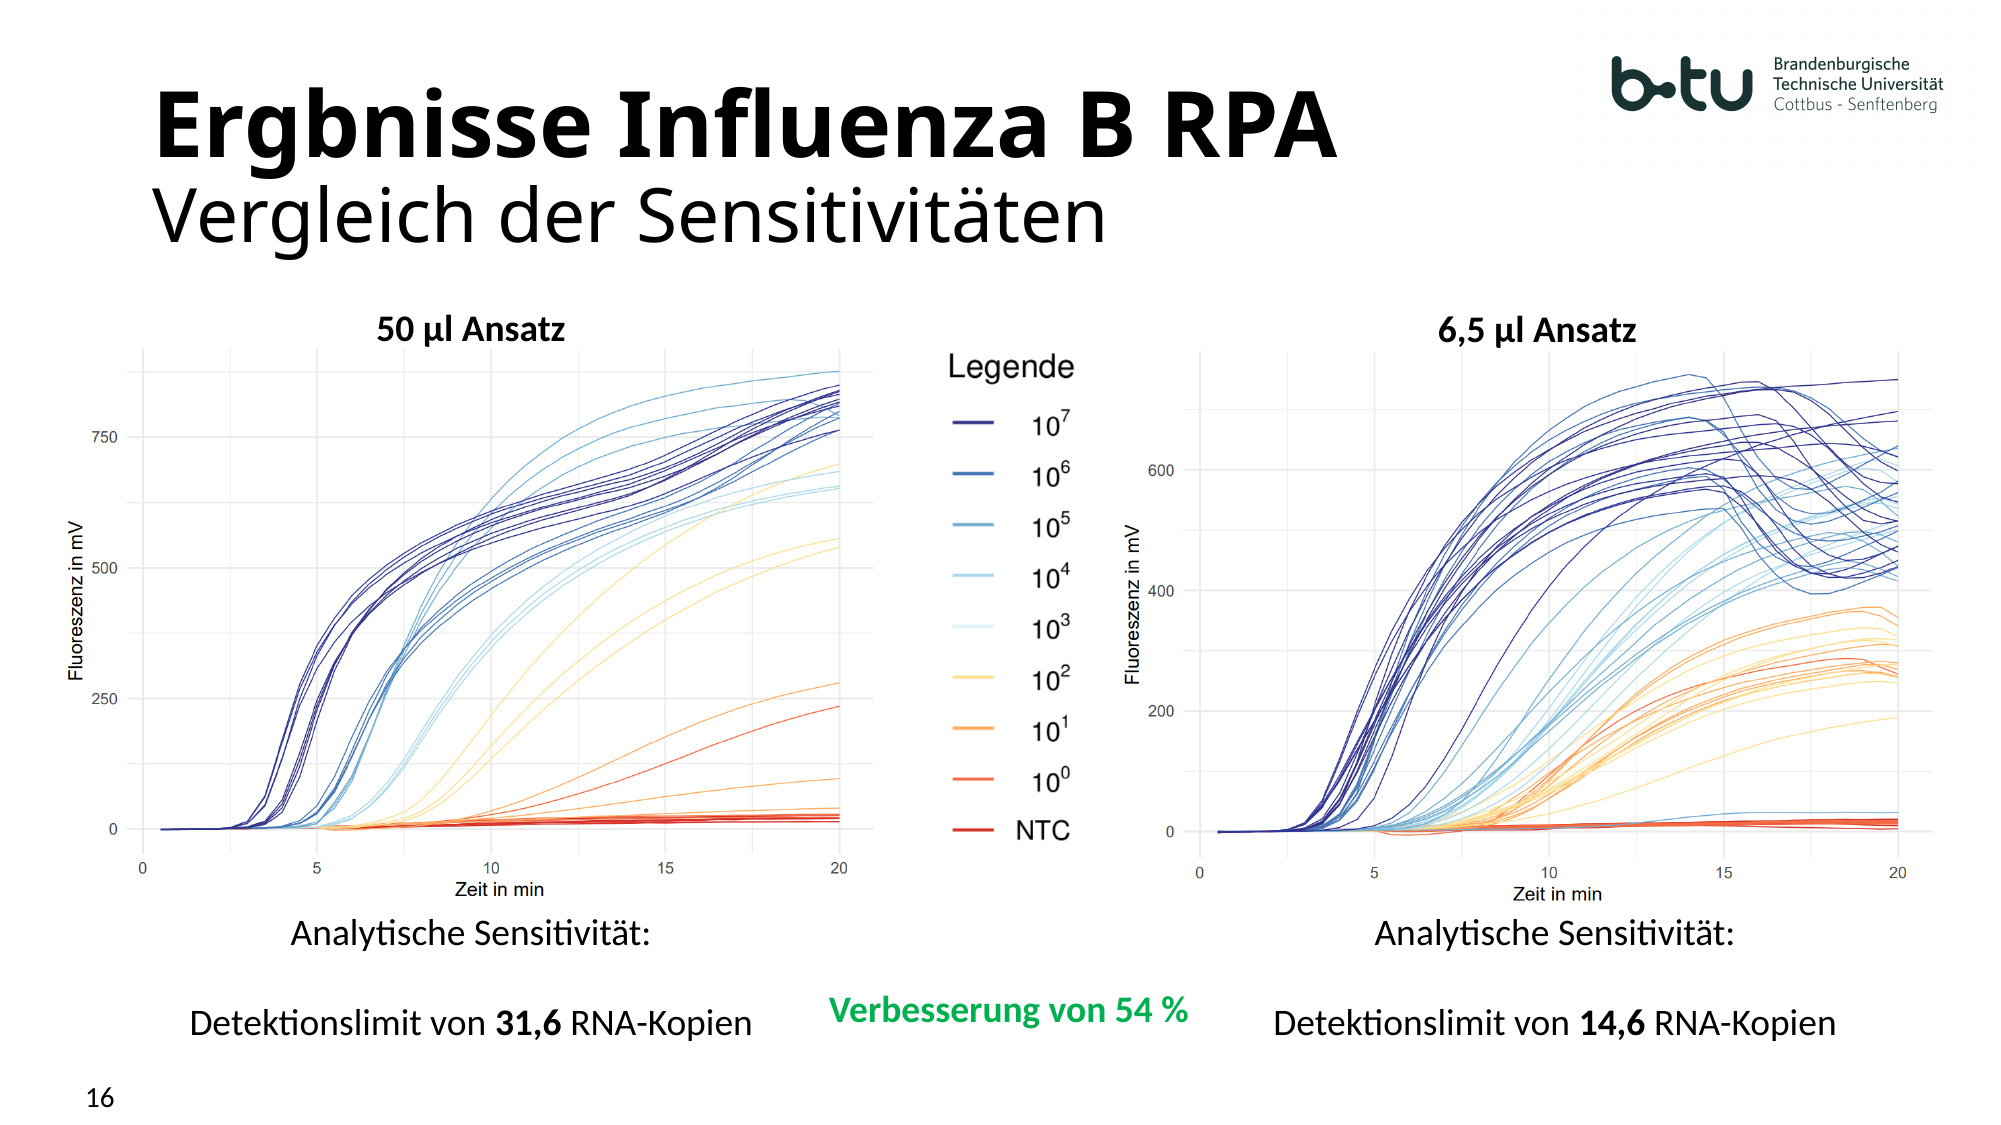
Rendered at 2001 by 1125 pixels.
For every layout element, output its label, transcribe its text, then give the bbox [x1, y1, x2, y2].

text_box 50 µl Ansatz [361, 297, 581, 347]
text_box 16 [70, 1070, 130, 1121]
picture [65, 347, 878, 901]
picture [943, 347, 1078, 851]
text_box Analytische Sensitivität: Detektionslimit von 31,6 RNA-Kopien [174, 901, 768, 1096]
picture [1121, 347, 1935, 901]
title Ergbnisse Influenza B RPA Vergleich der Sensitivitäten [137, 59, 1863, 278]
picture [1555, 0, 2000, 170]
text_box 6,5 µl Ansatz [1423, 297, 1653, 347]
text_box Verbesserung von 54 % [814, 978, 1213, 1038]
text_box Analytische Sensitivität: Detektionslimit von 14,6 RNA-Kopien [1258, 901, 1852, 1096]
